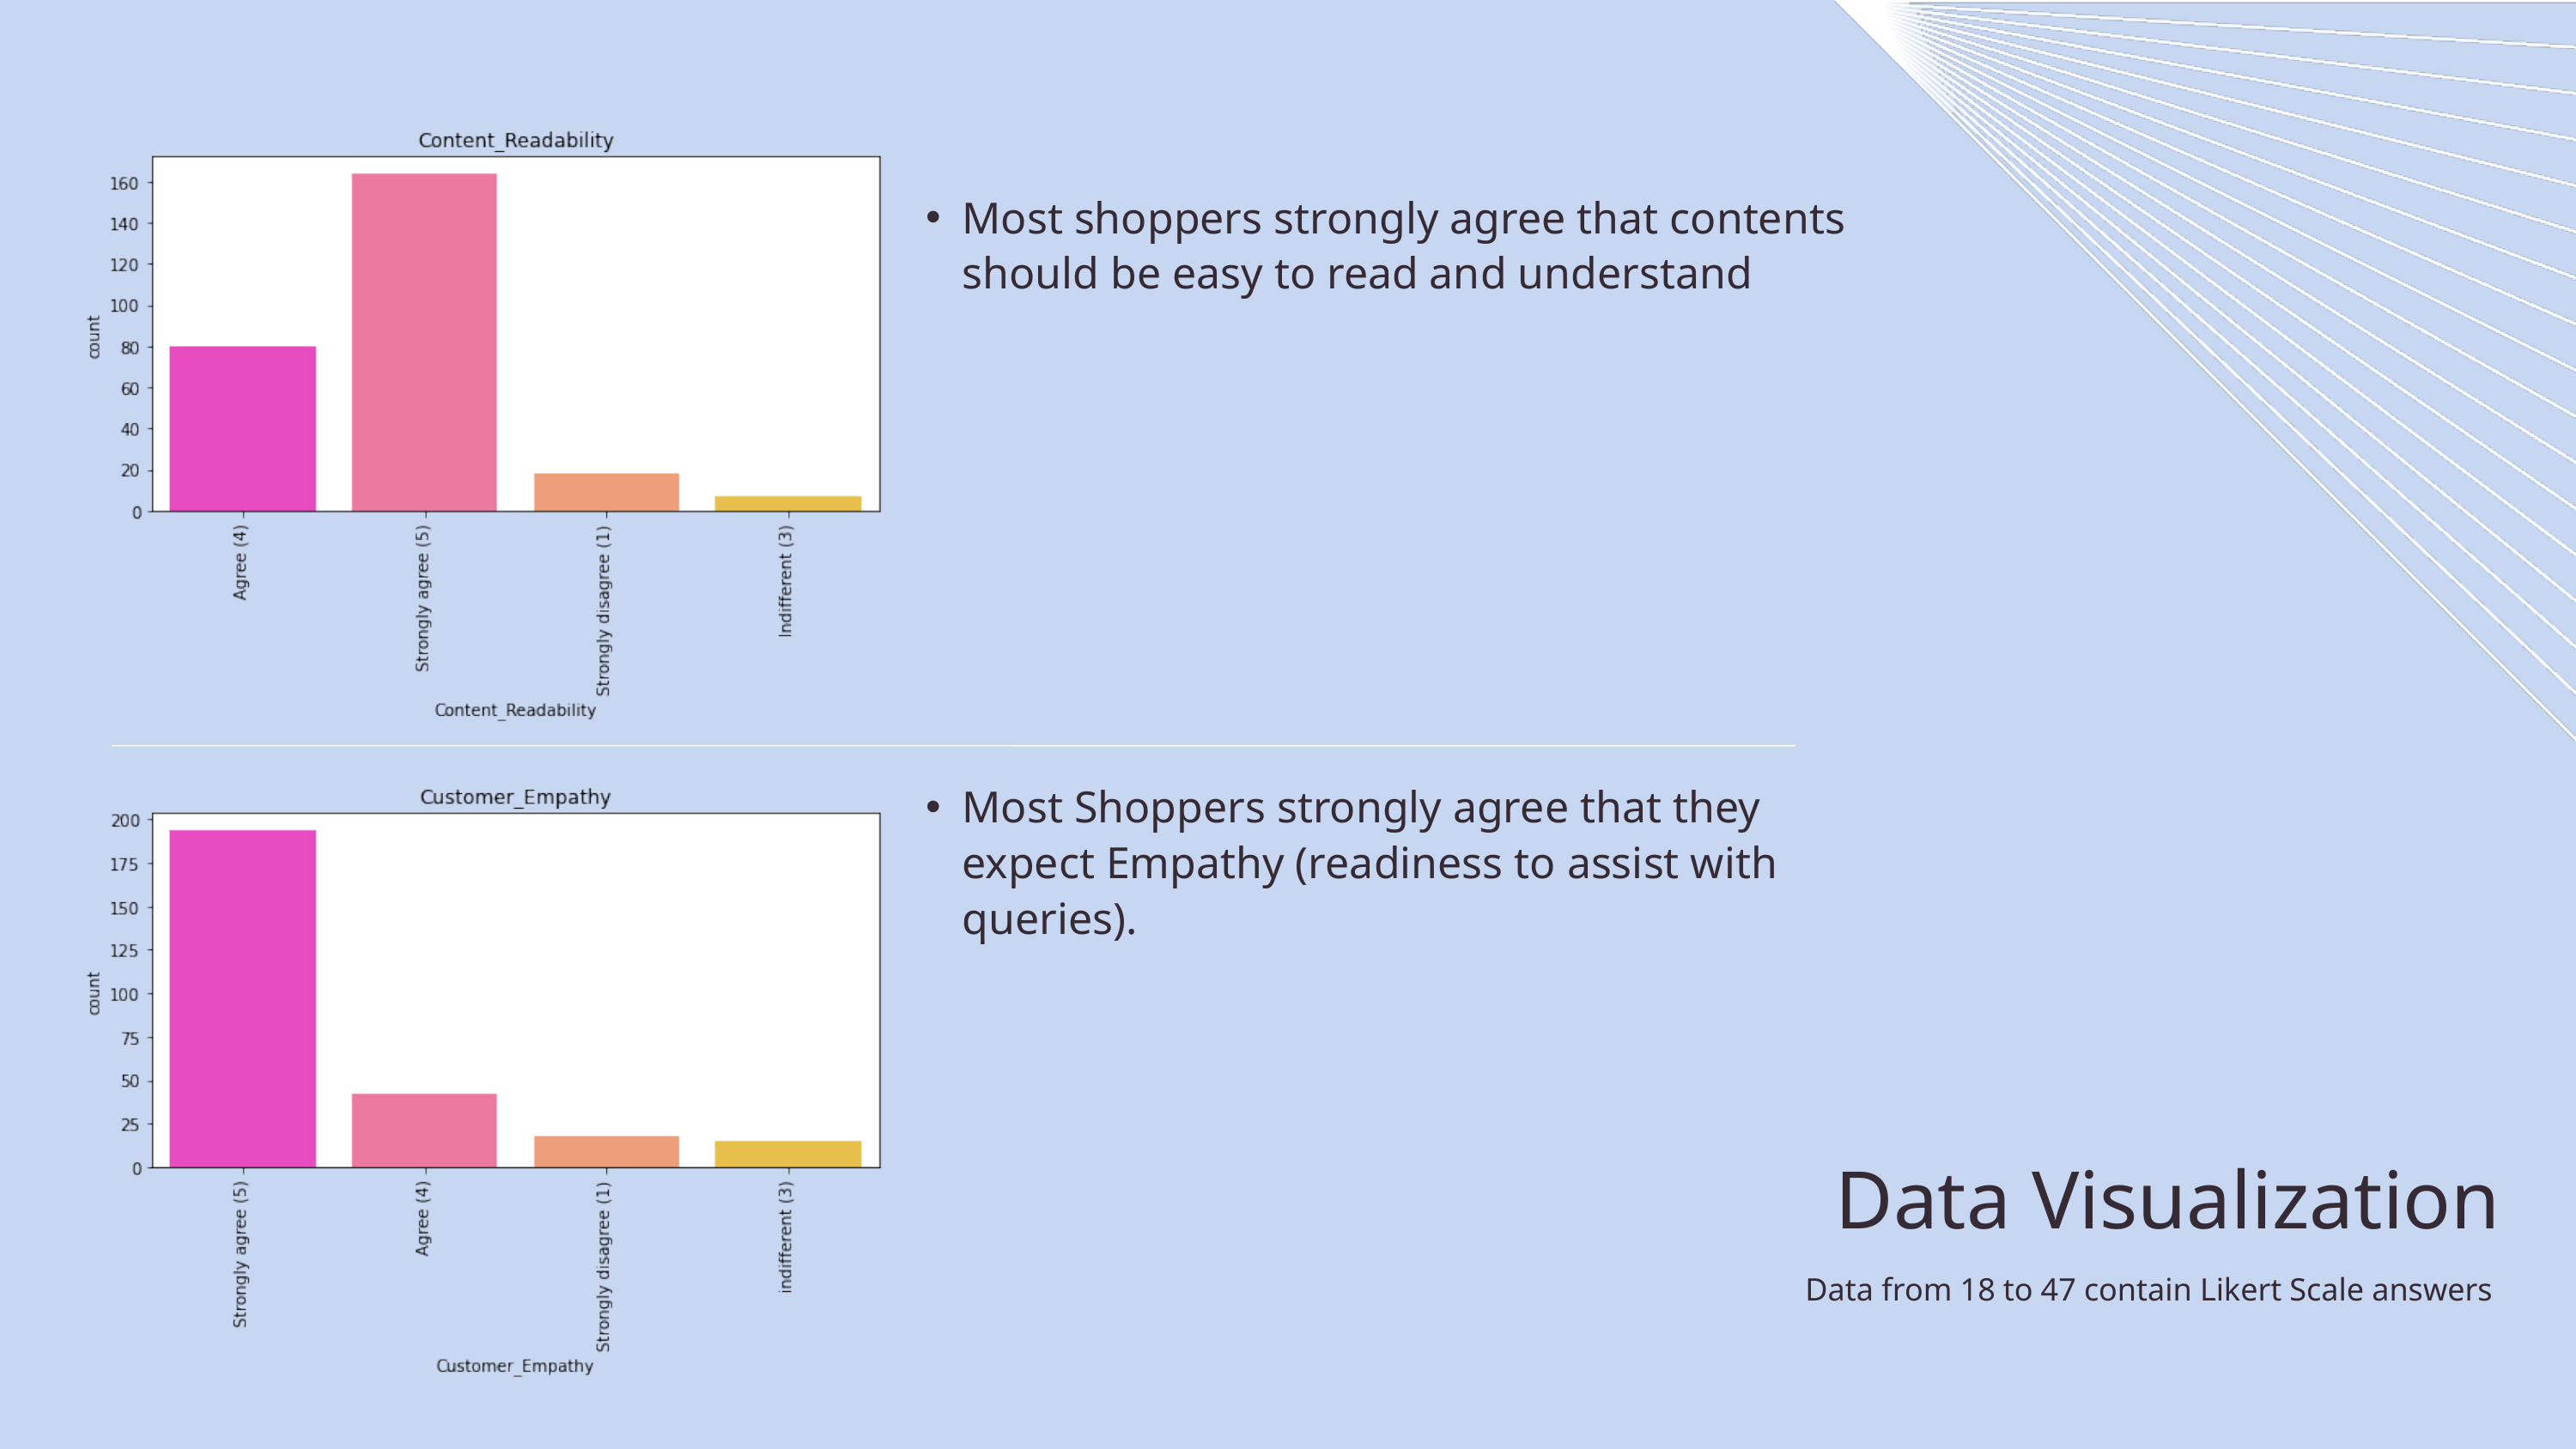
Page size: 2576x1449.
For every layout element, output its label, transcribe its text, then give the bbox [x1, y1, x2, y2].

picture [76, 779, 890, 1383]
picture [76, 125, 890, 724]
text_box Most Shoppers strongly agree that they expect Empathy (readiness to assist with queries). [889, 776, 1848, 992]
text_box Most shoppers strongly agree that contents should be easy to read and understand [894, 186, 1830, 354]
picture [1834, 0, 2576, 742]
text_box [985, 1149, 2501, 1304]
